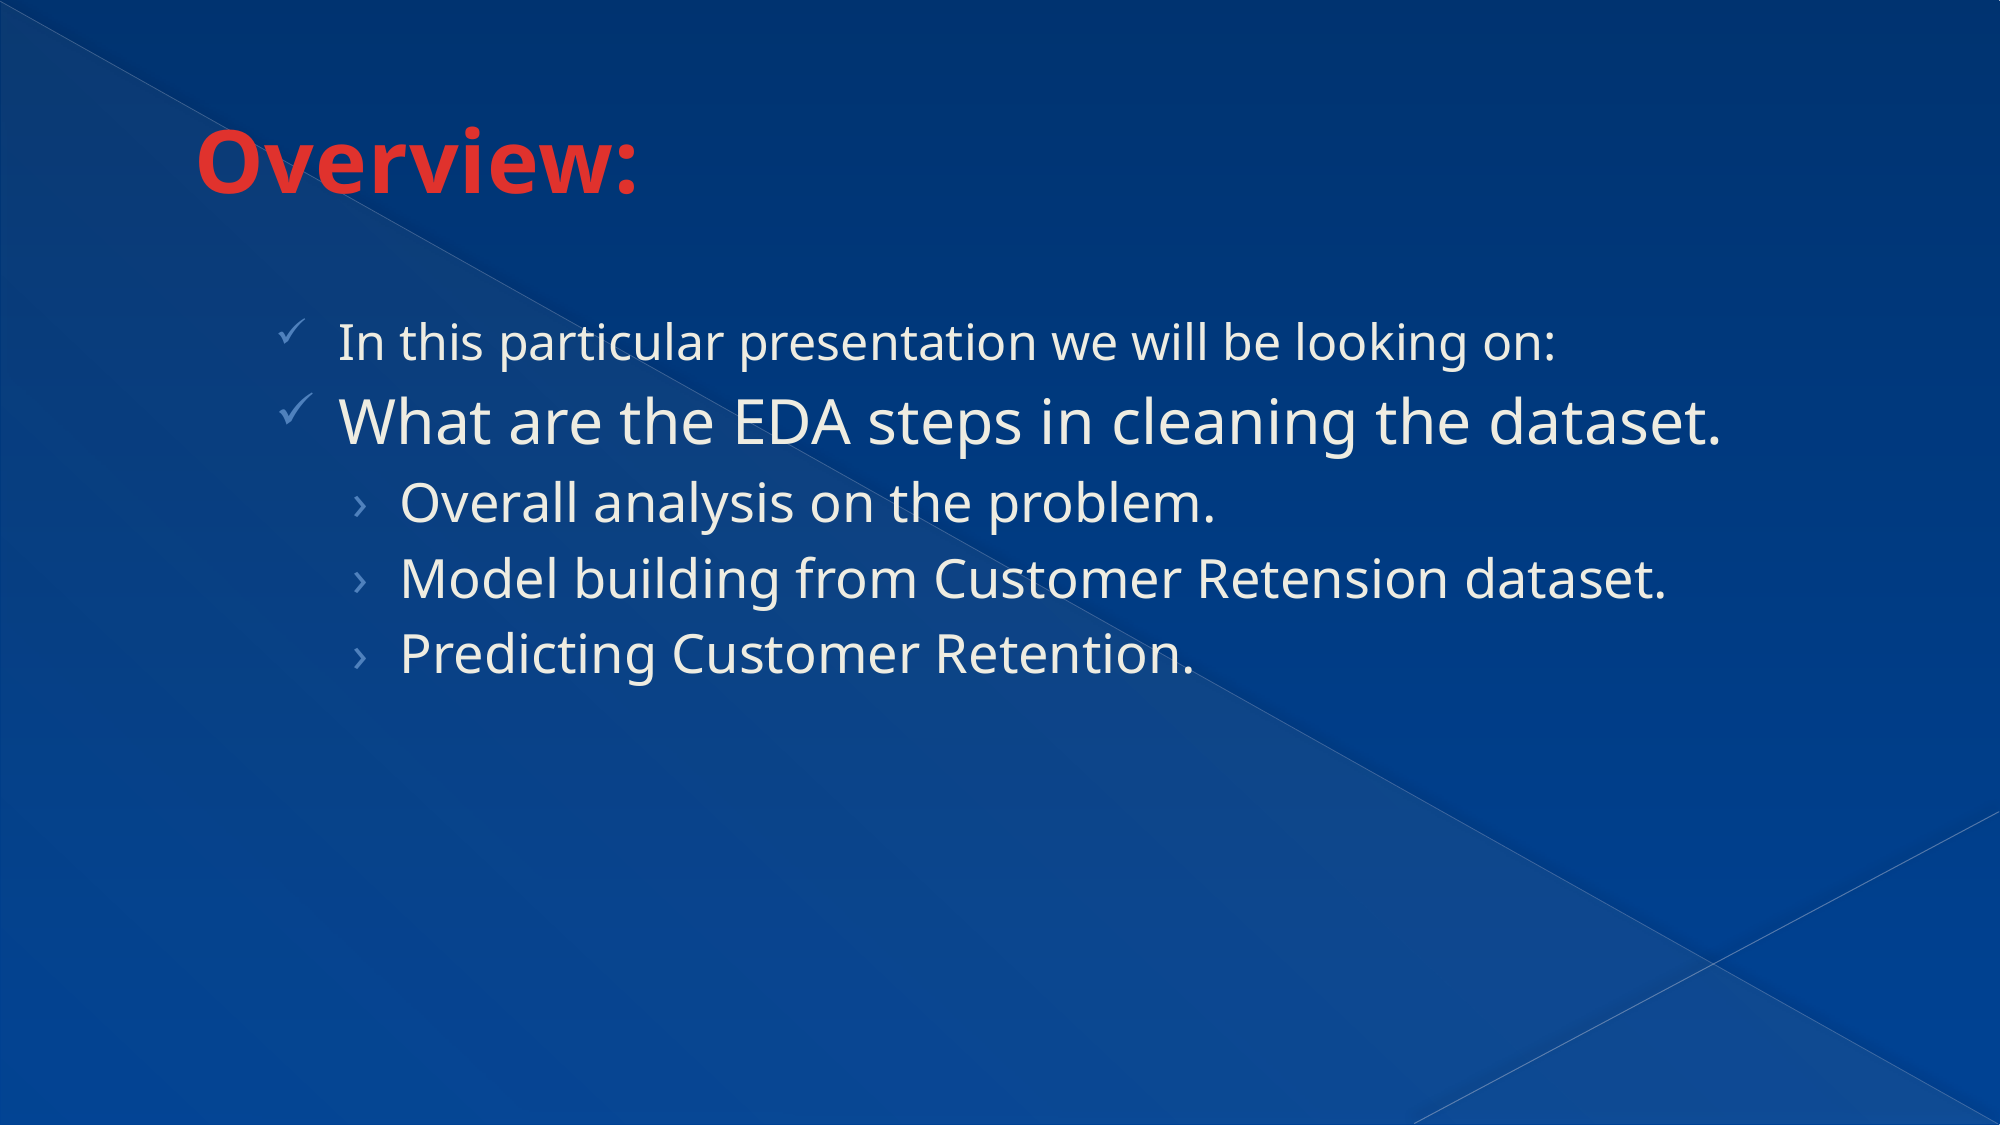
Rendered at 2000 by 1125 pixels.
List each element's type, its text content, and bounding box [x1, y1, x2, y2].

title Overview: [99, 43, 1900, 274]
list In this particular presentation we will be looking on: What are the EDA steps in cleaning the dataset. Overall analysis on the problem. Model building from Customer Retension dataset. Predicting Customer Retention. [249, 302, 1863, 1012]
